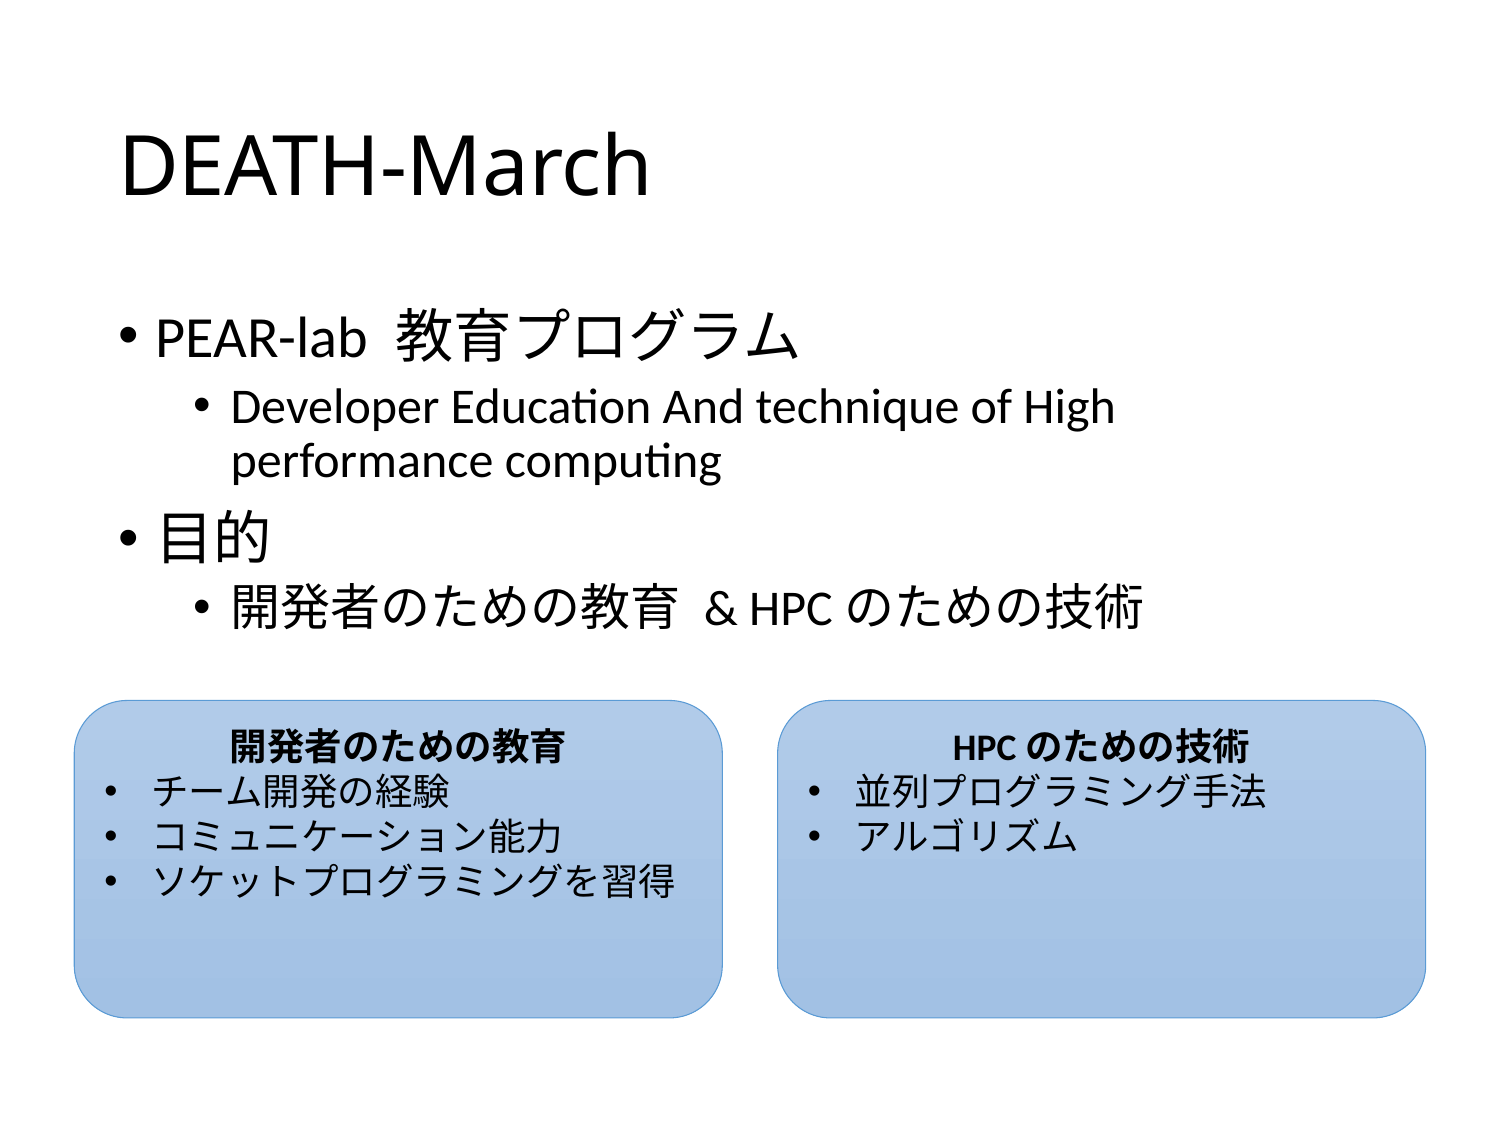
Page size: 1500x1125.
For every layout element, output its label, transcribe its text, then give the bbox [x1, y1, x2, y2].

text_box HPCのための技術 並列プログラミング手法 アルゴリズム [777, 699, 1427, 1019]
list PEAR-lab 教育プログラム Developer Education And technique of High performance computing 目的 開発者のための教育 & HPCのための技術 [103, 299, 1397, 685]
text_box 開発者のための教育 チーム開発の経験 コミュニケーション能力 ソケットプログラミングを習得 [73, 699, 723, 1019]
title DEATH-March [103, 59, 1397, 278]
